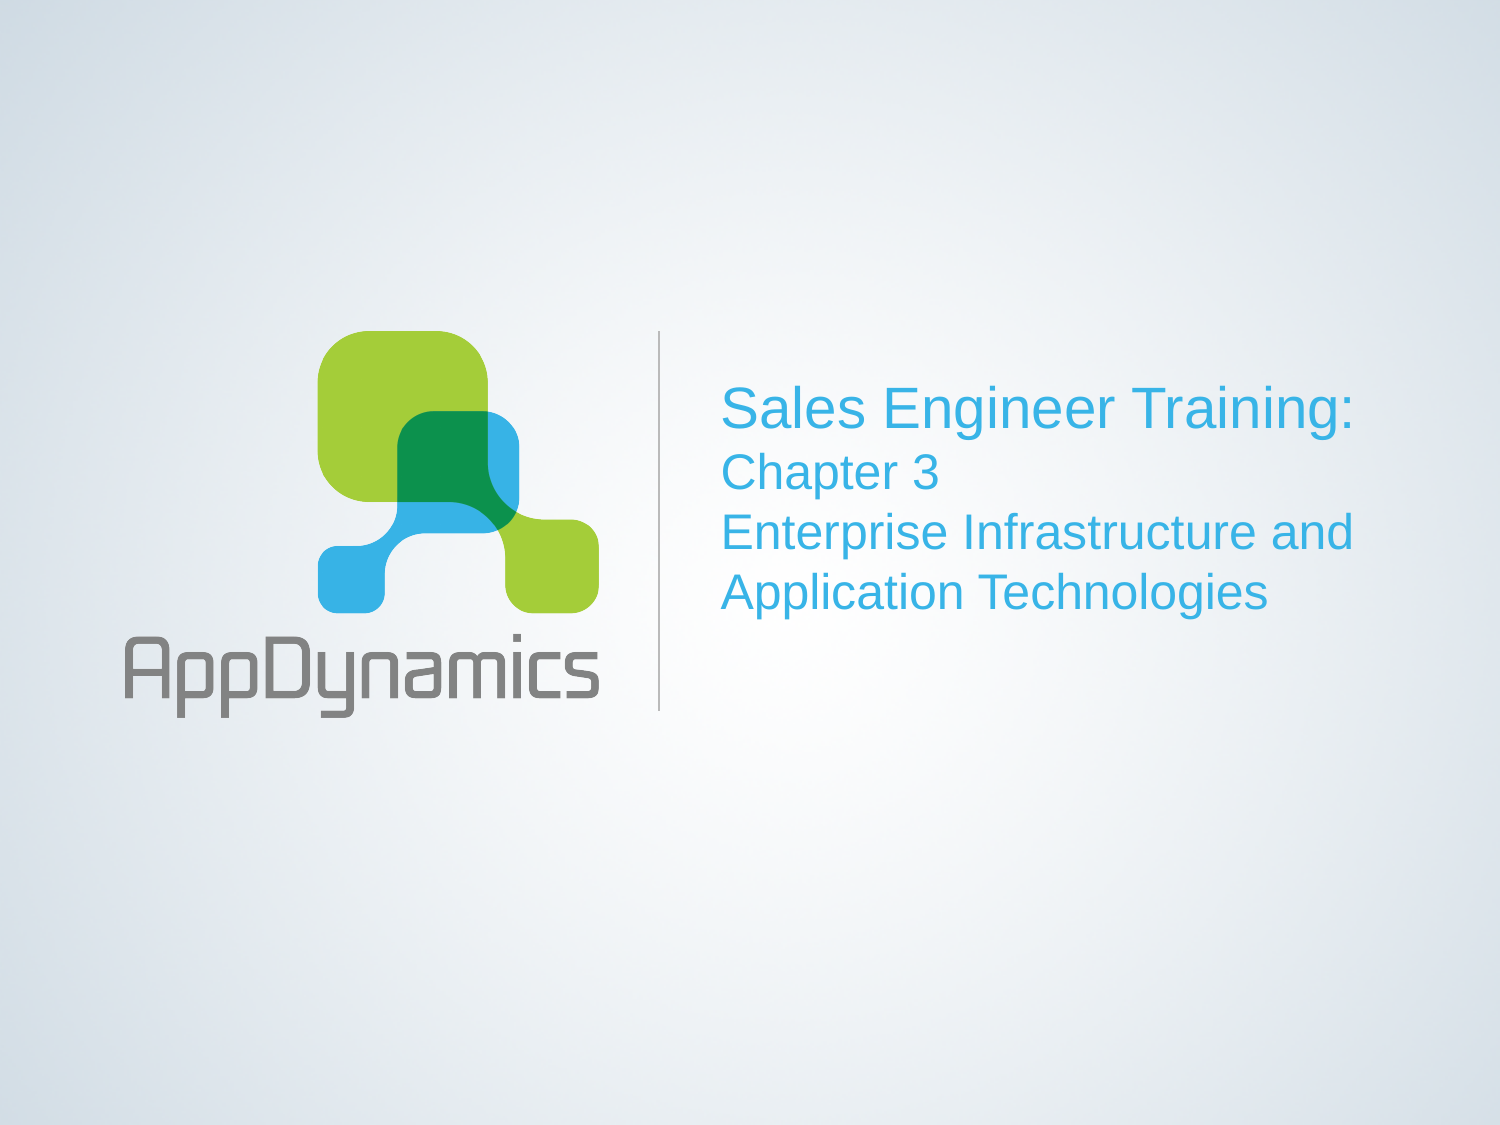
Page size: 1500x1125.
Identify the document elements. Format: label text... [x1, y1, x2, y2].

title Sales Engineer Training: Chapter 3 Enterprise Infrastructure and Application Technologies [705, 295, 1429, 745]
picture [0, 0, 1500, 1125]
